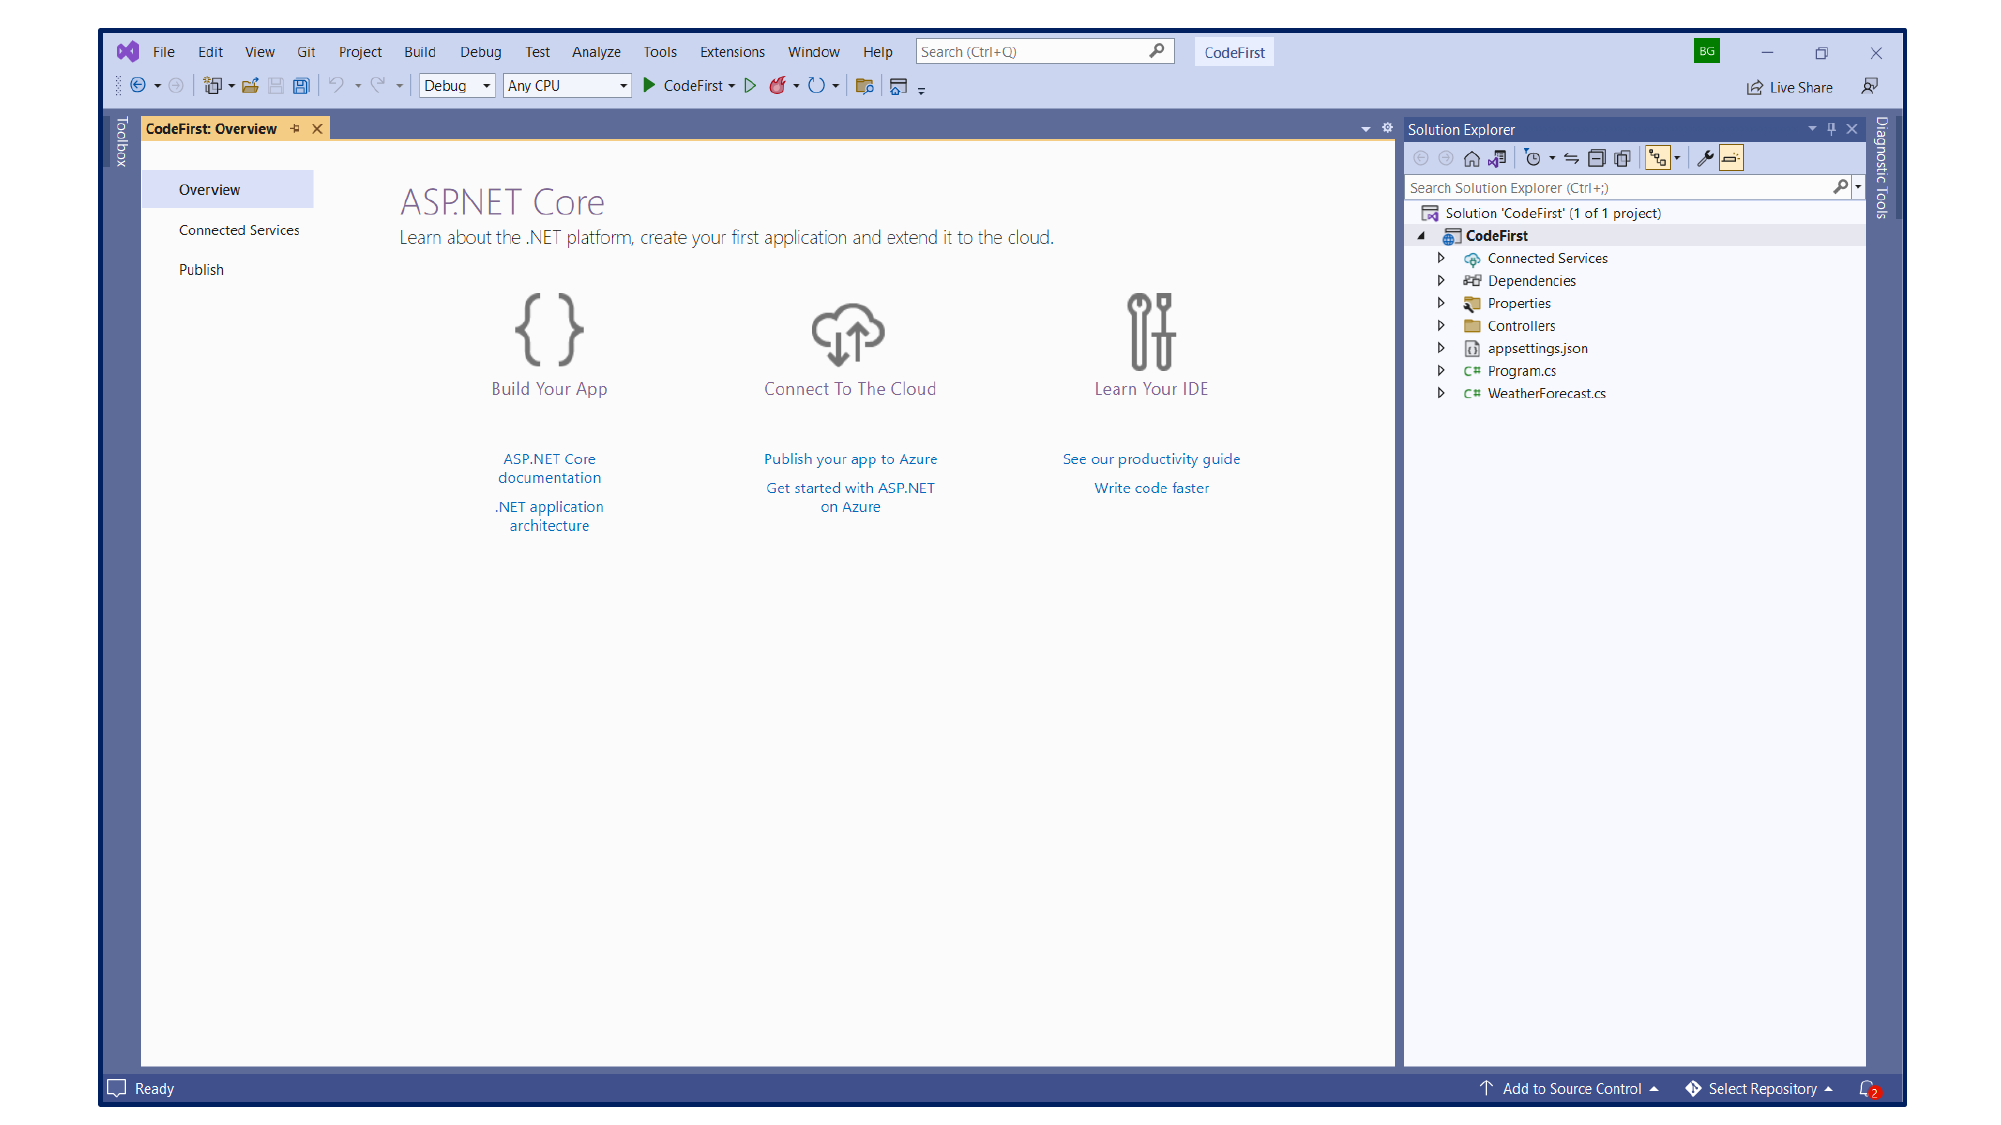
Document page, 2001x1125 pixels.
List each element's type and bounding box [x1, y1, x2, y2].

picture [102, 32, 1903, 1103]
